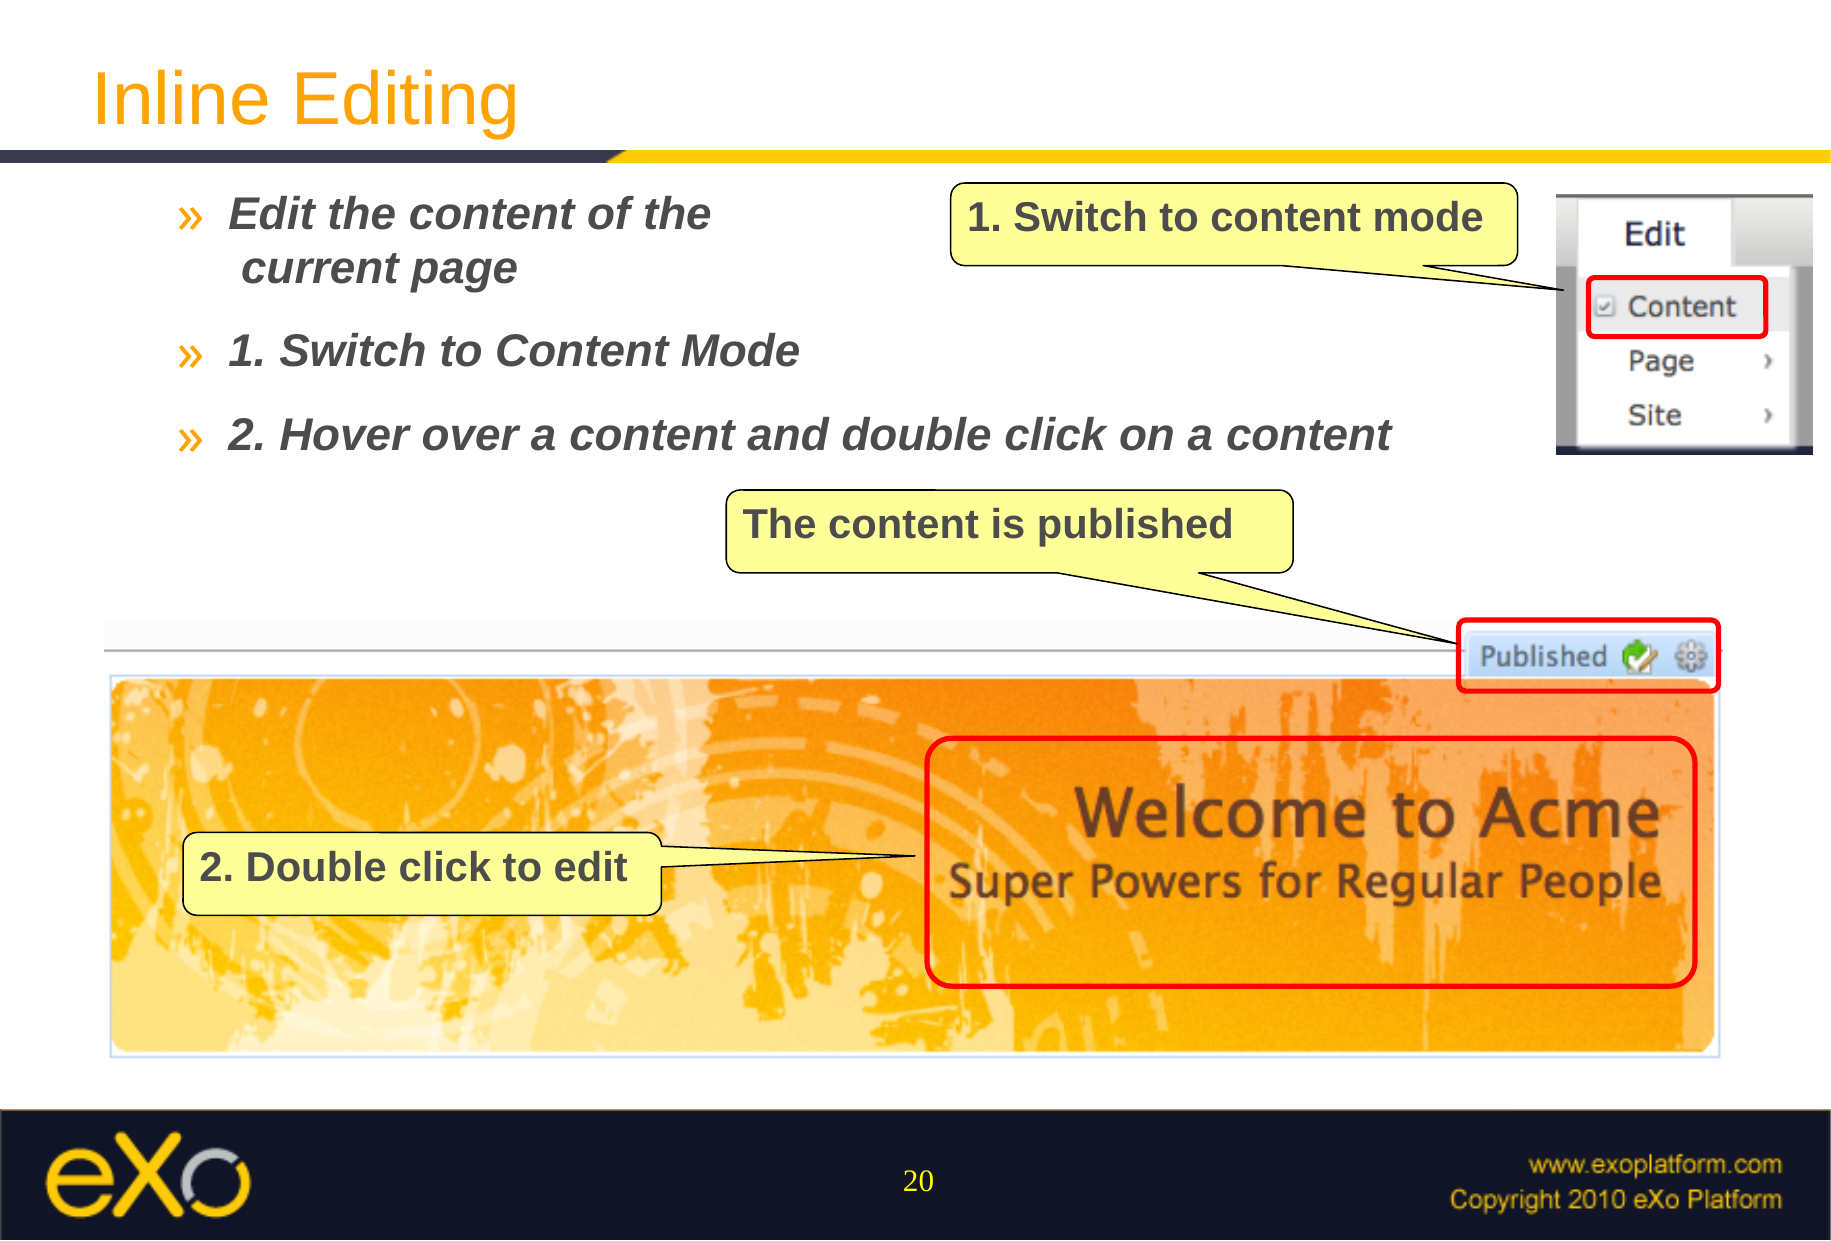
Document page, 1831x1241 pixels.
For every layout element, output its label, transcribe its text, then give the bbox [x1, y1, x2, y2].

picture [1556, 193, 1814, 455]
picture [0, 150, 1831, 163]
picture [103, 620, 1724, 1070]
picture [0, 1109, 1831, 1240]
text_box Inline Editing [91, 49, 1739, 151]
text_box The content is published [726, 489, 1364, 618]
text_box Edit the content of the current page 1. Switch to Content Mode 2. Hover over a content and double click on a content [71, 186, 1767, 1077]
text_box 1. Switch to content mode [950, 183, 1551, 290]
